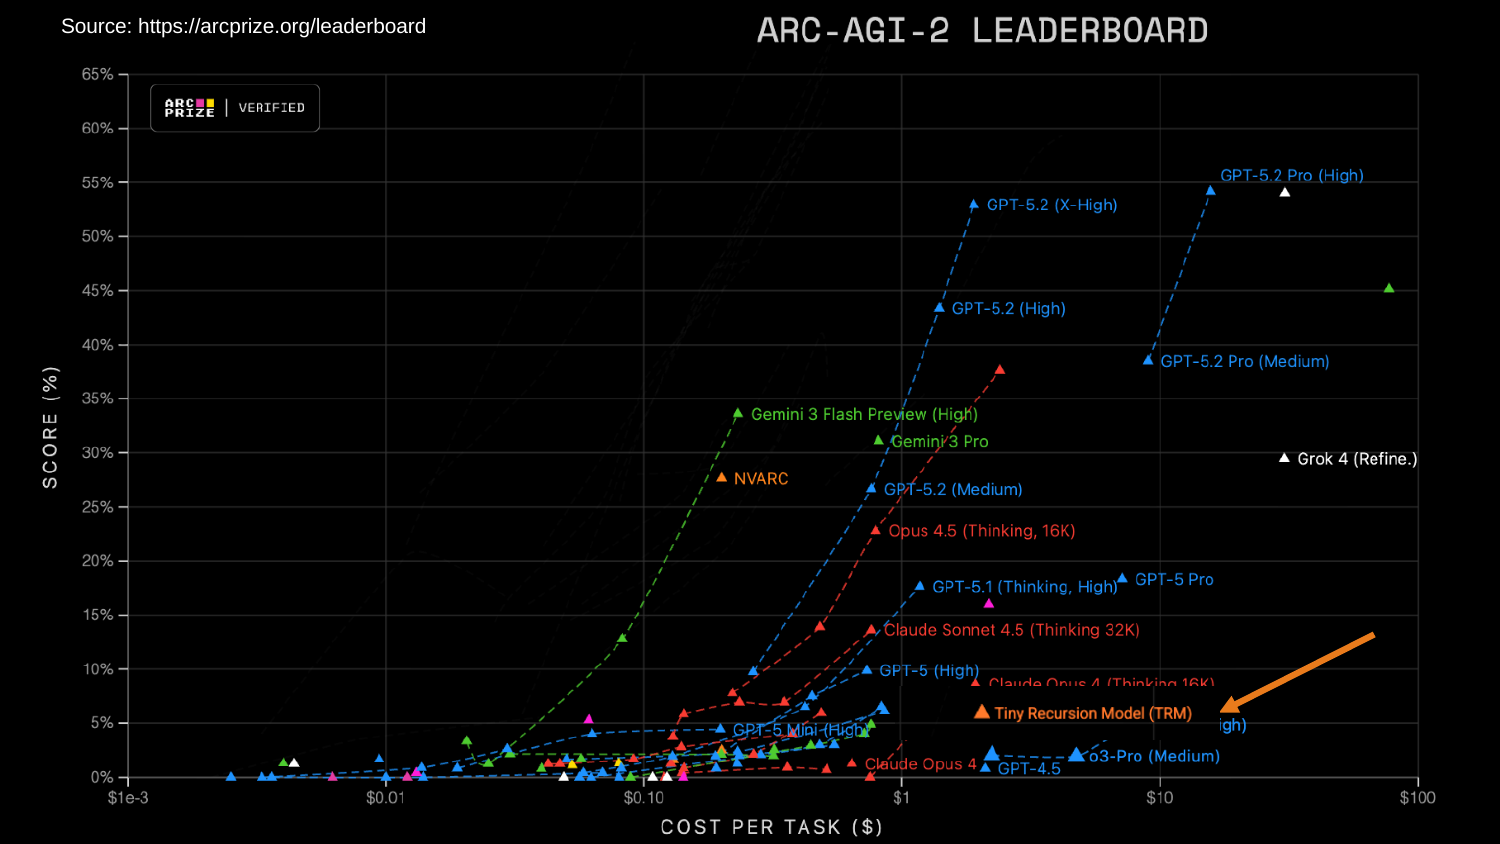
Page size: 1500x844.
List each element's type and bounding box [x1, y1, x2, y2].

picture [0, 0, 1464, 844]
text_box [1218, 634, 1375, 713]
